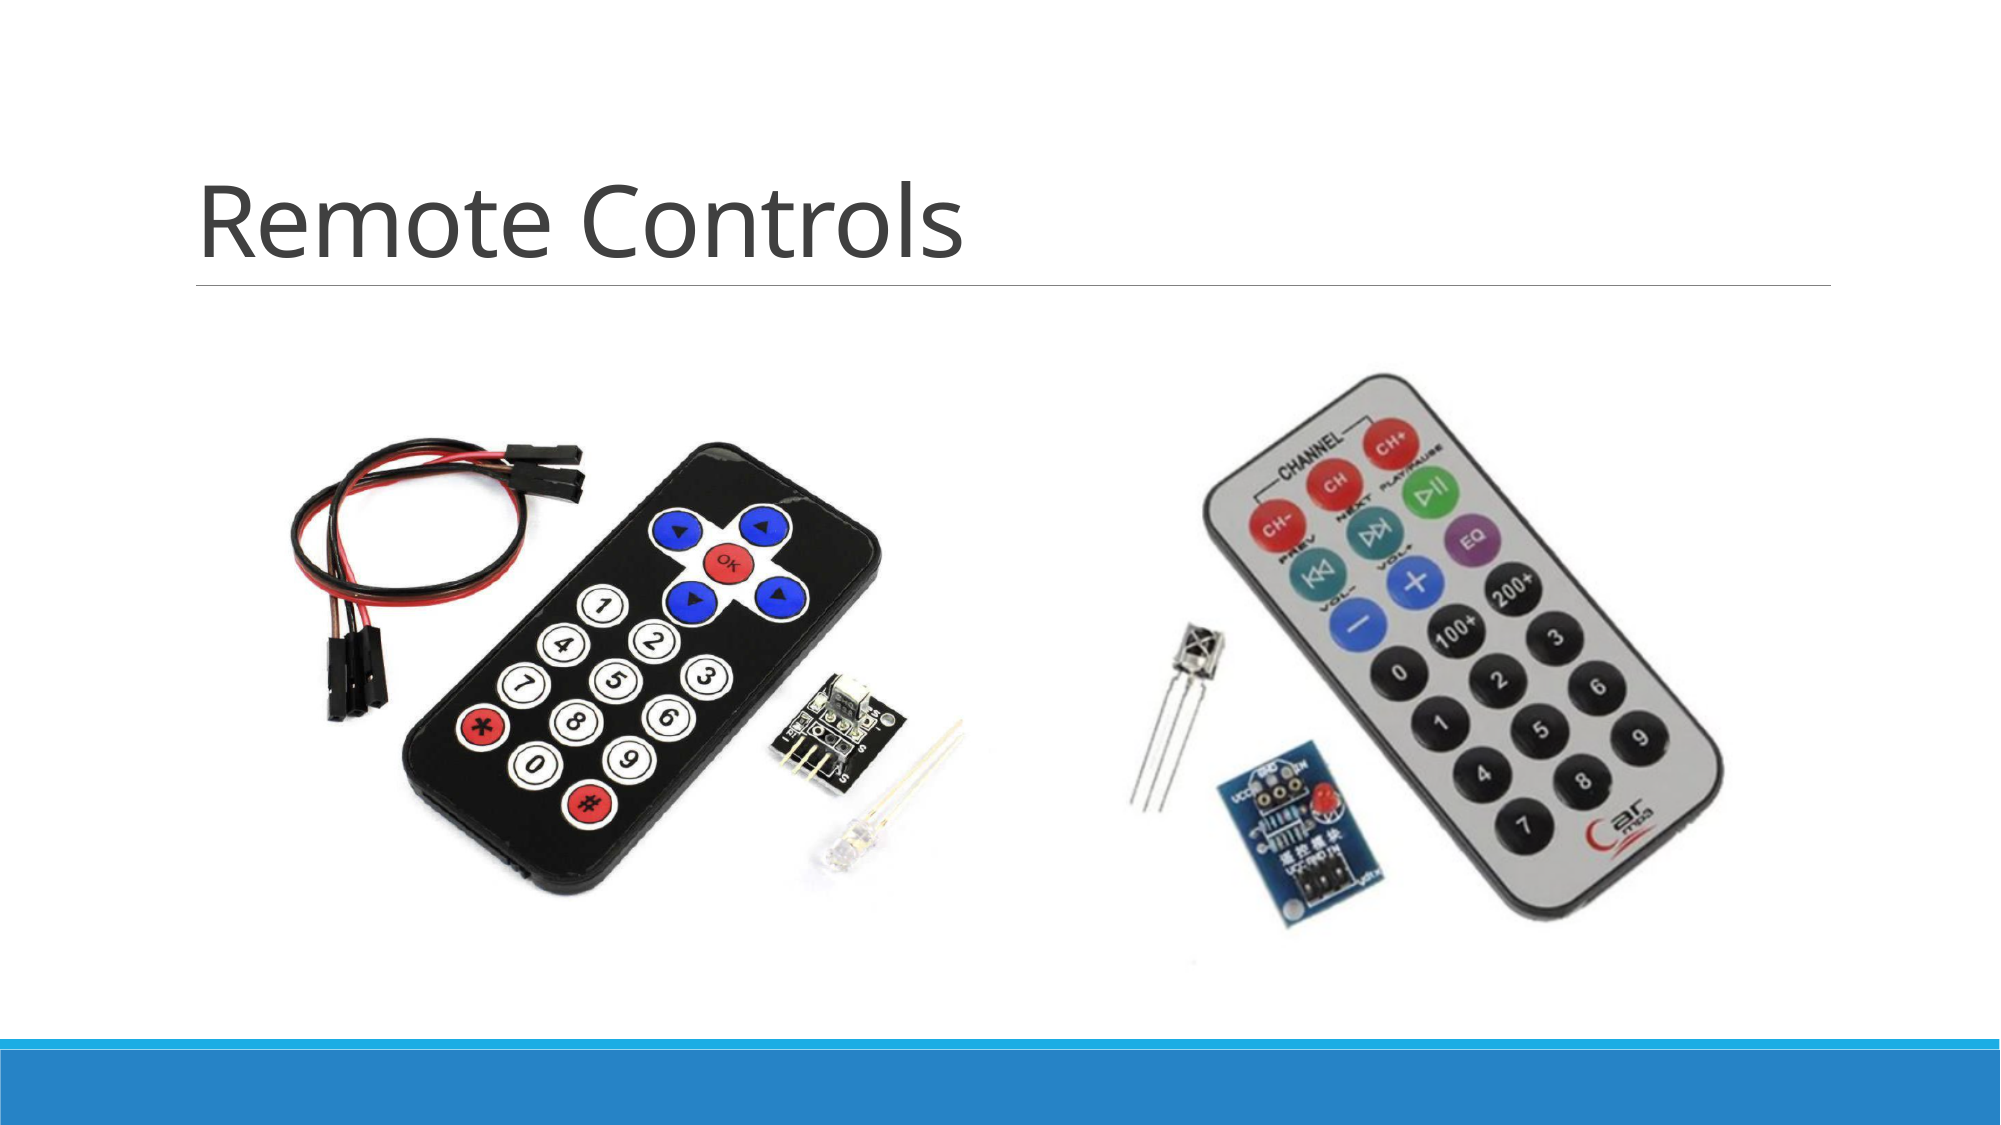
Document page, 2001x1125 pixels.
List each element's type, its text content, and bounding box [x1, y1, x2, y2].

title Remote Controls [180, 47, 1830, 285]
picture [268, 400, 997, 934]
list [1074, 336, 1746, 998]
